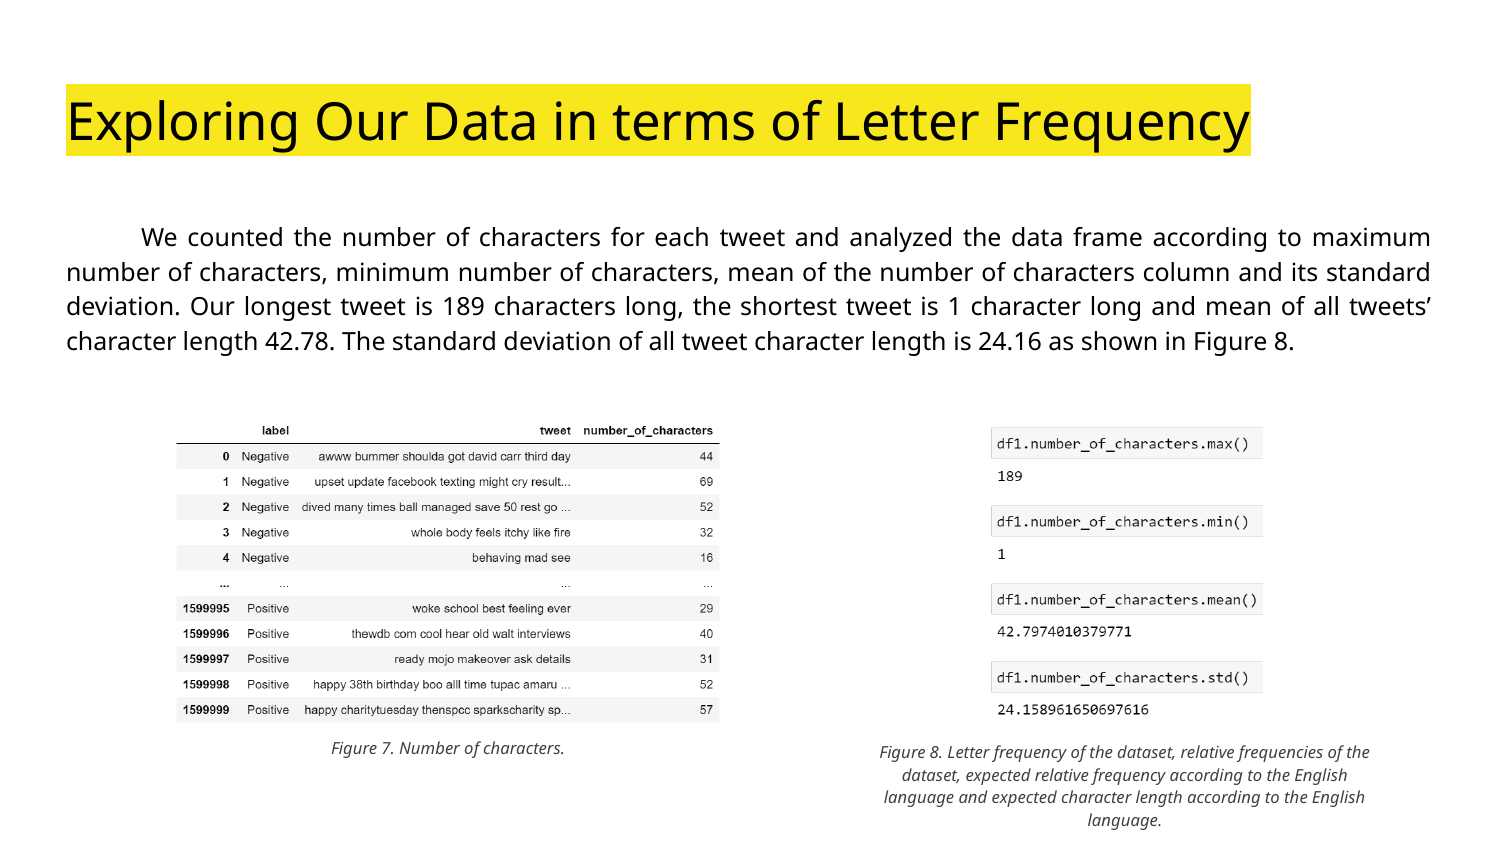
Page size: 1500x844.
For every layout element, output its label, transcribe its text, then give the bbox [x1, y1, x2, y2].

text_box Figure 8. Letter frequency of the dataset, relative frequencies of the dataset, expected relative frequency according to the English language and expected character length according to the English language. [857, 723, 1393, 844]
picture [174, 421, 723, 724]
picture [987, 424, 1263, 721]
text_box Figure 7. Number of characters. [180, 733, 716, 770]
list We counted the number of characters for each tweet and analyzed the data frame according to maximum number of characters, minimum number of characters, mean of the number of characters column and its standard deviation. Our longest tweet is 189 characters long, the shortest tweet is 1 character long and mean of all tweets’ character length 42.78. The standard deviation of all tweet character length is 24.16 as shown in Figure 8. [51, 202, 1449, 750]
title Exploring Our Data in terms of Letter Frequency [51, 72, 1449, 167]
